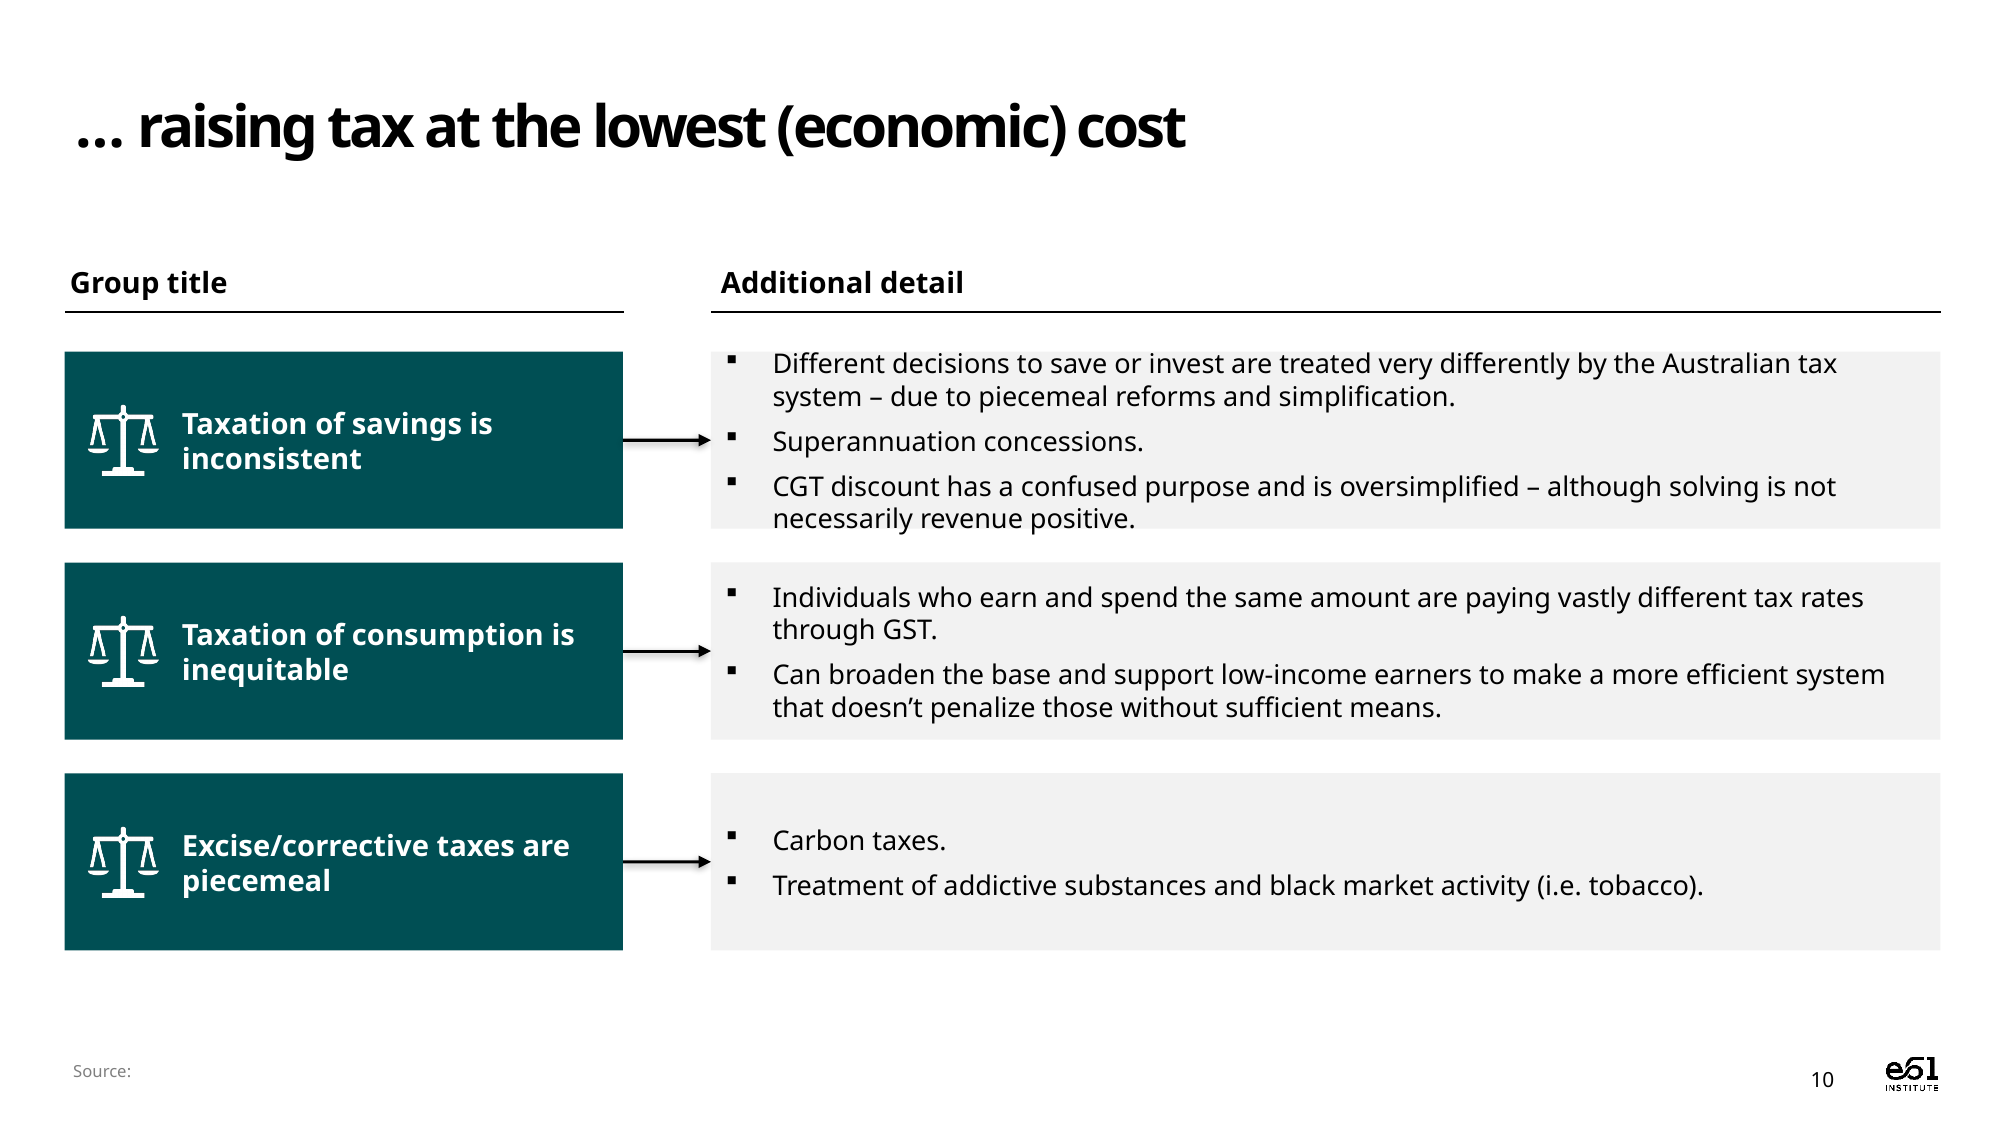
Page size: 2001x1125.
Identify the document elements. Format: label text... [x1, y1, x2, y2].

title … raising tax at the lowest (economic) cost [60, 95, 1941, 211]
text_box Group title [55, 258, 614, 306]
text_box Taxation of consumption is inequitable [64, 562, 623, 740]
text_box Excise/corrective taxes are piecemeal [64, 773, 623, 951]
text_box Different decisions to save or invest are treated very differently by the Australian tax system – due to piecemeal reforms and simplification. Superannuation concessions. CGT discount has a confused purpose and is oversimplified – although solving is not necessarily revenue positive. [710, 351, 1941, 529]
picture [80, 397, 166, 483]
picture [80, 594, 166, 694]
text_box Individuals who earn and spend the same amount are paying vastly different tax rates through GST. Can broaden the base and support low-income earners to make a more efficient system that doesn’t penalize those without sufficient means. [710, 562, 1941, 740]
text_box Additional detail [706, 258, 1942, 306]
picture [1883, 1048, 1941, 1096]
slide_number 10 [1795, 1050, 1888, 1095]
text_box Carbon taxes. Treatment of addictive substances and black market activity (i.e. tobacco). [710, 773, 1941, 951]
text_box Taxation of savings is inconsistent [64, 351, 623, 529]
footer Source: [58, 1050, 671, 1095]
picture [80, 819, 166, 905]
